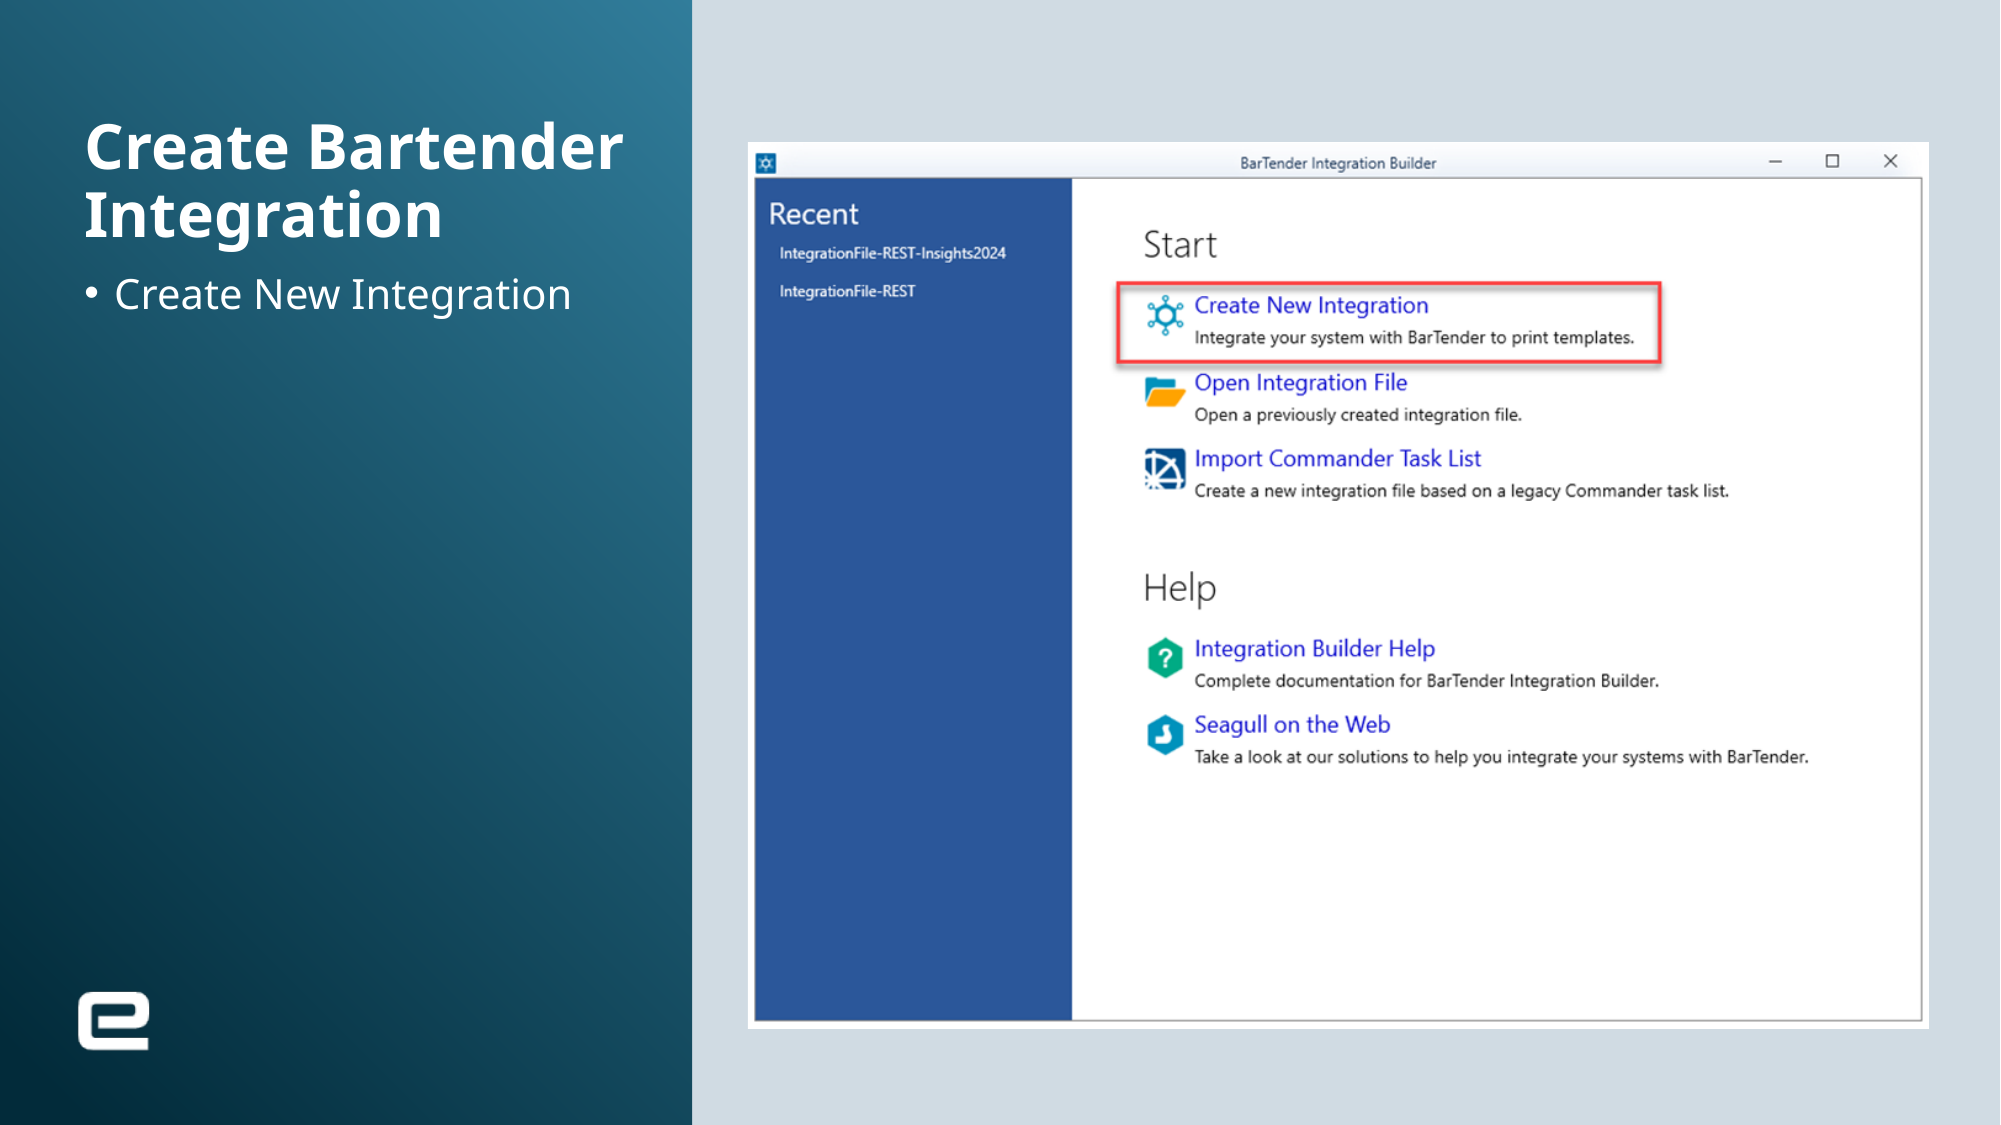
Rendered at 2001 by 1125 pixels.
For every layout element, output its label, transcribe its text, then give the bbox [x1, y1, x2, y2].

list Create New Integration [84, 267, 635, 990]
title Create Bartender Integration [84, 115, 635, 267]
picture [63, 969, 166, 1072]
picture [747, 142, 1929, 1029]
